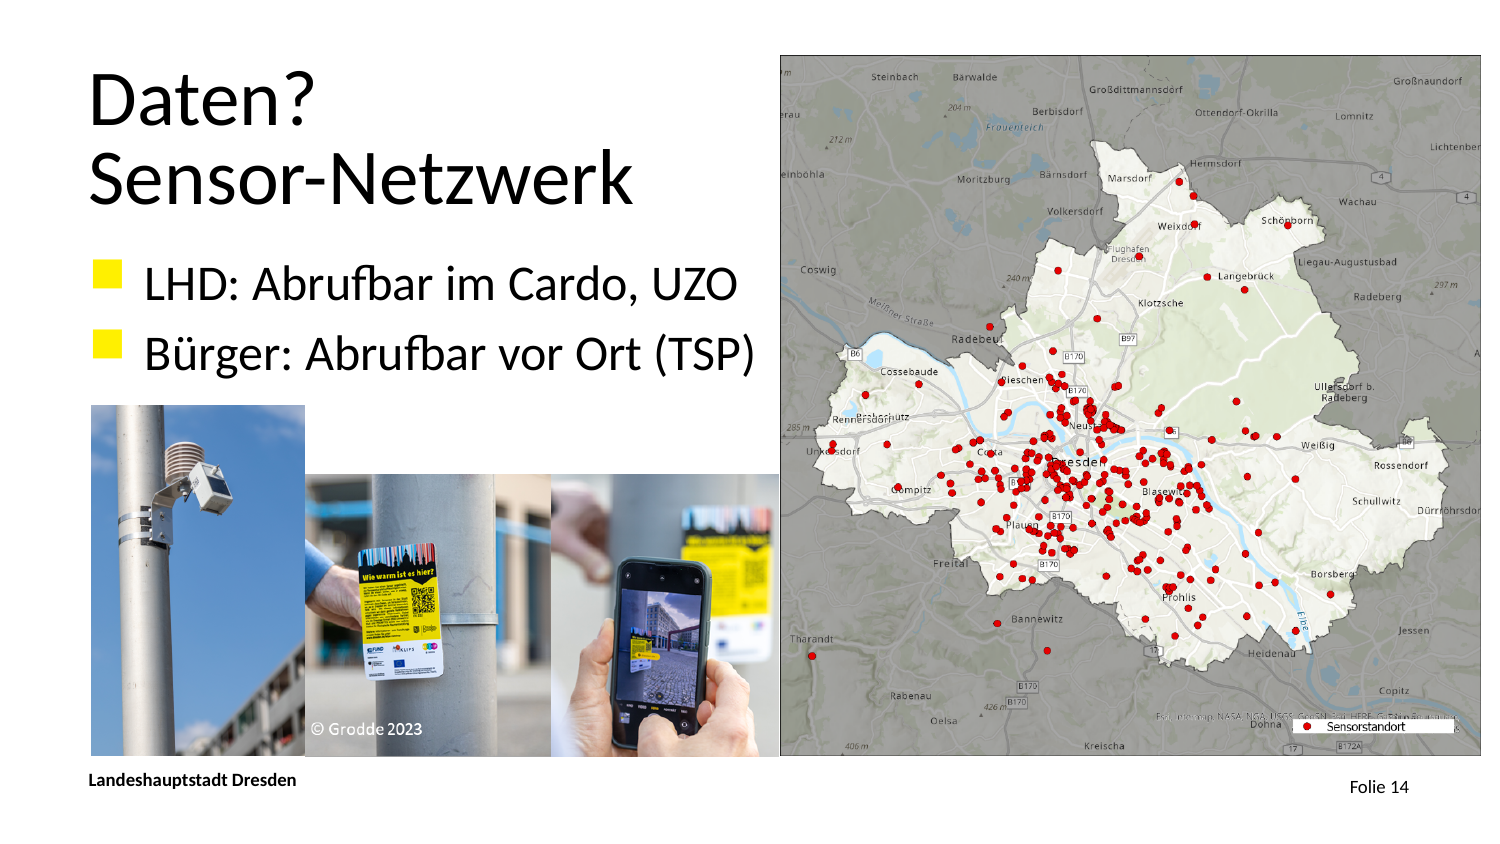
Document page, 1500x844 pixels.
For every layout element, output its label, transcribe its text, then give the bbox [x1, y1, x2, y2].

picture [90, 55, 1481, 770]
slide_number Folie 14 [1068, 774, 1425, 805]
list LHD: Abrufbar im Cardo, UZO Bürger: Abrufbar vor Ort (TSP) [88, 251, 774, 474]
title Daten? Sensor-Netzwerk [88, 55, 779, 251]
